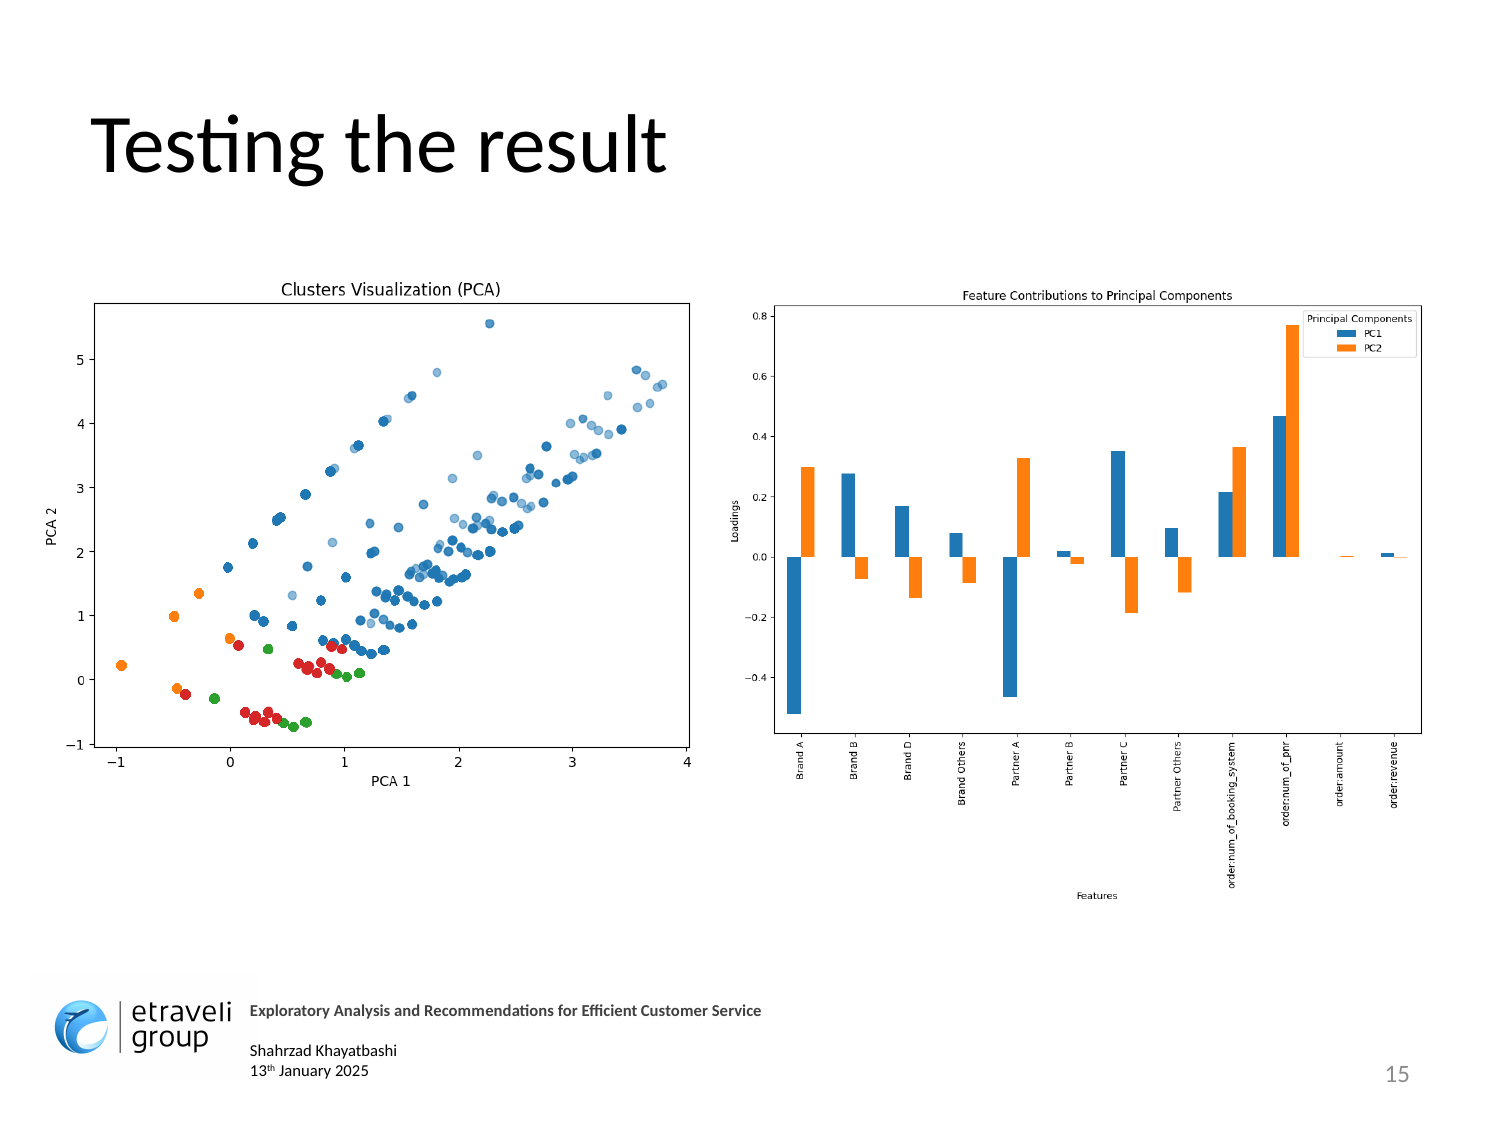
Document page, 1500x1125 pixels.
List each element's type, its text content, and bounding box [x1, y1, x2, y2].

text_box Exploratory Analysis and Recommendations for Efficient Customer Service Shahrzad Khayatbashi 13th January 2025 [235, 992, 1482, 1116]
picture [723, 282, 1427, 909]
picture [30, 974, 259, 1080]
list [35, 271, 699, 797]
title Testing the result [75, 45, 1425, 233]
